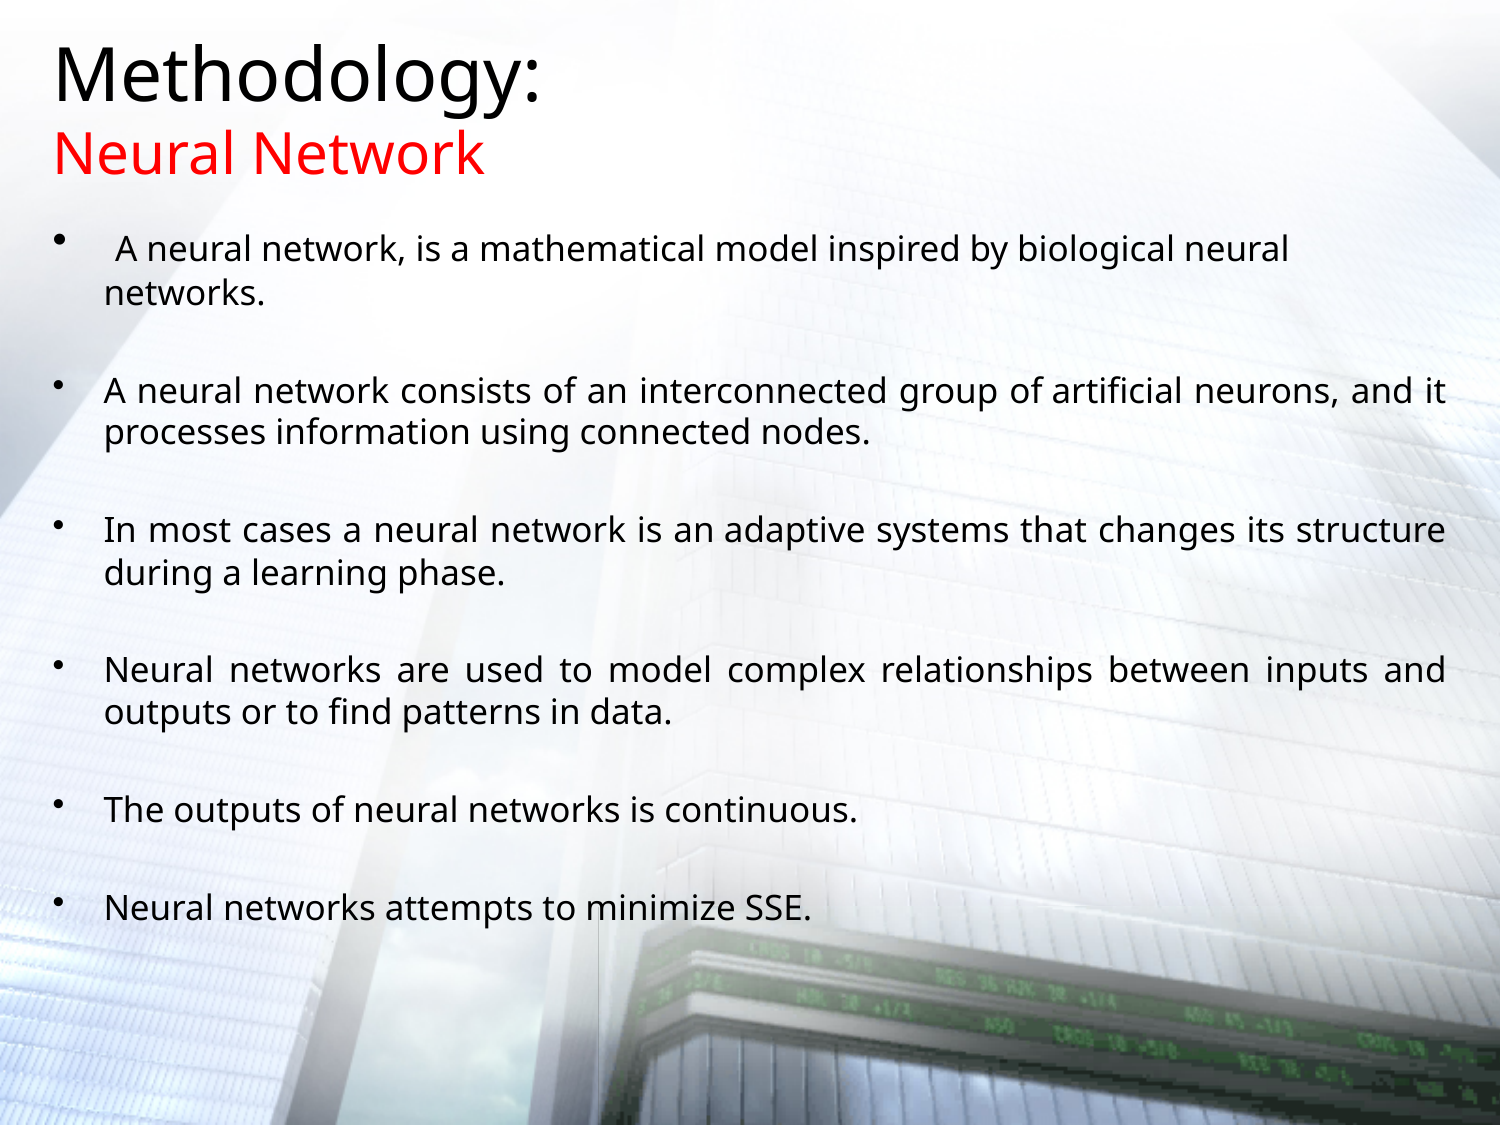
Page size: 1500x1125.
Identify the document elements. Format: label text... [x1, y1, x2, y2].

picture [0, 0, 1500, 1125]
list A neural network, is a mathematical model inspired by biological neural networks. A neural network consists of an interconnected group of artificial neurons, and it processes information using connected nodes. In most cases a neural network is an adaptive systems that changes its structure during a learning phase. Neural networks are used to model complex relationships between inputs and outputs or to find patterns in data. The outputs of neural networks is continuous. Neural networks attempts to minimize SSE. [37, 212, 1463, 938]
title Methodology: Neural Network [37, 12, 1463, 200]
